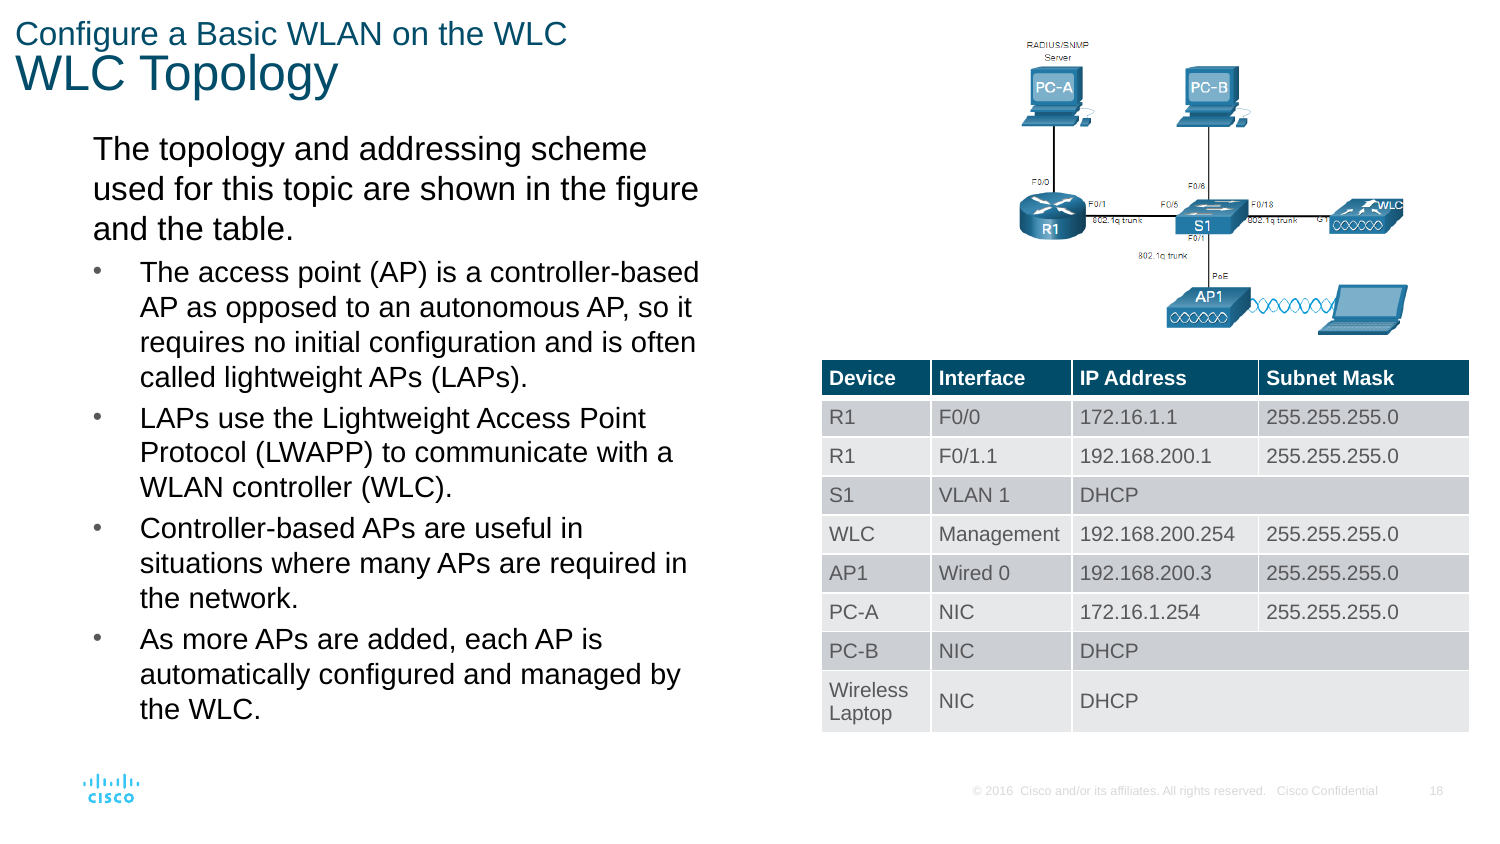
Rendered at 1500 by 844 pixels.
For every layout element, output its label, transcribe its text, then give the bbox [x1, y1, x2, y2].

table_cell 172.16.1.254 [1073, 594, 1258, 631]
table_cell 192.168.200.3 [1073, 555, 1258, 592]
table_cell DHCP [1073, 671, 1469, 732]
table_cell 255.255.255.0 [1259, 401, 1469, 436]
table_cell S1 [822, 477, 930, 514]
table_cell VLAN 1 [932, 477, 1071, 514]
table_cell Wireless Laptop [822, 671, 930, 732]
table_cell PC-A [822, 594, 930, 631]
table_cell 192.168.200.1 [1073, 438, 1258, 475]
table_cell NIC [932, 594, 1071, 631]
table_cell 255.255.255.0 [1259, 438, 1469, 475]
table_header Device [822, 360, 930, 395]
table_cell 172.16.1.1 [1073, 401, 1258, 436]
picture [1001, 35, 1422, 342]
table_cell F0/0 [932, 401, 1071, 436]
table_cell NIC [932, 671, 1071, 732]
table_cell Wired 0 [932, 555, 1071, 592]
title Configure a Basic WLAN on the WLC WLC Topology [0, 0, 1369, 121]
table_header IP Address [1073, 360, 1258, 395]
table_cell R1 [822, 401, 930, 436]
table_cell 255.255.255.0 [1259, 516, 1469, 553]
table_cell 255.255.255.0 [1259, 555, 1469, 592]
table_cell F0/1.1 [932, 438, 1071, 475]
table_cell Management [932, 516, 1071, 553]
table_header Subnet Mask [1259, 360, 1469, 395]
table_cell DHCP [1073, 632, 1469, 670]
list The topology and addressing scheme used for this topic are shown in the figure and the table. The access point (AP) is a controller-based AP as opposed to an autonomous AP, so it requires no initial configuration and is often called lightweight APs (LAPs). LAPs use the Lightweight Access Point Protocol (LWAPP) to communicate with a WLAN controller (WLC). Controller-based APs are useful in situations where many APs are required in the network. As more APs are added, each AP is automatically configured and managed by the WLC. [77, 120, 717, 672]
table_header Interface [932, 360, 1071, 395]
table_cell R1 [822, 438, 930, 475]
table_cell 255.255.255.0 [1259, 594, 1469, 631]
table_cell WLC [822, 516, 930, 553]
table_cell PC-B [822, 632, 930, 670]
table_cell DHCP [1073, 477, 1469, 514]
table_cell NIC [932, 632, 1071, 670]
table_cell AP1 [822, 555, 930, 592]
table_cell 192.168.200.254 [1073, 516, 1258, 553]
